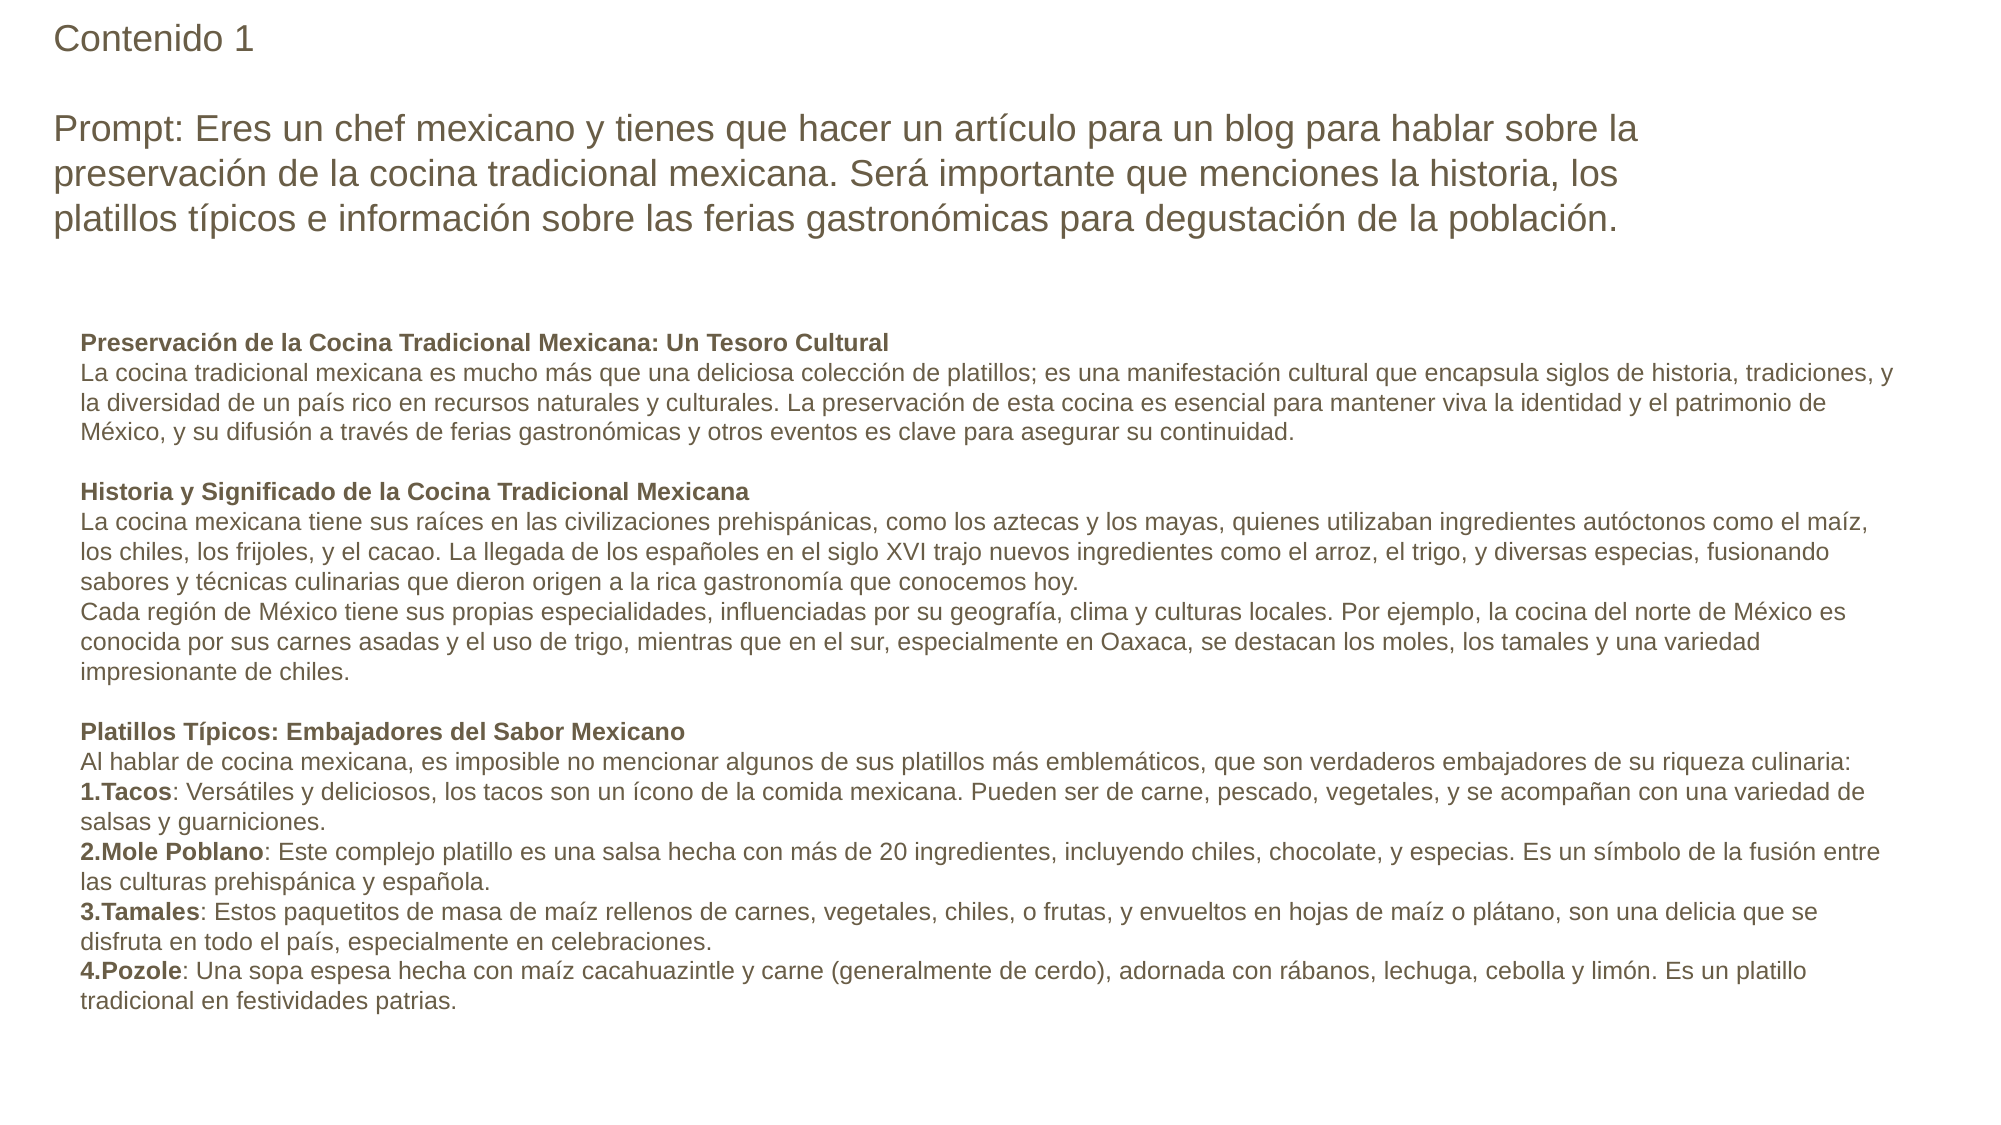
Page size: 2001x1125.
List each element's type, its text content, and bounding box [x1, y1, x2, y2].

text_box Contenido 1 Prompt: Eres un chef mexicano y tienes que hacer un artículo para un blog para hablar sobre la preservación de la cocina tradicional mexicana. Será importante que menciones la historia, los platillos típicos e información sobre las ferias gastronómicas para degustación de la población. [38, 6, 1702, 247]
text_box Preservación de la Cocina Tradicional Mexicana: Un Tesoro Cultural La cocina tradicional mexicana es mucho más que una deliciosa colección de platillos; es una manifestación cultural que encapsula siglos de historia, tradiciones, y la diversidad de un país rico en recursos naturales y culturales. La preservación de esta cocina es esencial para mantener viva la identidad y el patrimonio de México, y su difusión a través de ferias gastronómicas y otros eventos es clave para asegurar su continuidad. Historia y Significado de la Cocina Tradicional Mexicana La cocina mexicana tiene sus raíces en las civilizaciones prehispánicas, como los aztecas y los mayas, quienes utilizaban ingredientes autóctonos como el maíz, los chiles, los frijoles, y el cacao. La llegada de los españoles en el siglo XVI trajo nuevos ingredientes como el arroz, el trigo, y diversas especias, fusionando sabores y técnicas culinarias que dieron origen a la rica gastronomía que conocemos hoy. Cada región de México tiene sus propias especialidades, influenciadas por su geografía, clima y culturas locales. Por ejemplo, la cocina del norte de México es conocida por sus carnes asadas y el uso de trigo, mientras que en el sur, especialmente en Oaxaca, se destacan los moles, los tamales y una variedad impresionante de chiles. Platillos Típicos: Embajadores del Sabor Mexicano Al hablar de cocina mexicana, es imposible no mencionar algunos de sus platillos más emblemáticos, que son verdaderos embajadores de su riqueza culinaria: Tacos: Versátiles y deliciosos, los tacos son un ícono de la comida mexicana. Pueden ser de carne, pescado, vegetales, y se acompañan con una variedad de salsas y guarniciones. Mole Poblano: Este complejo platillo es una salsa hecha con más de 20 ingredientes, incluyendo chiles, chocolate, y especias. Es un símbolo de la fusión entre las culturas prehispánica y española. Tamales: Estos paquetitos de masa de maíz rellenos de carnes, vegetales, chiles, o frutas, y envueltos en hojas de maíz o plátano, son una delicia que se disfruta en todo el país, especialmente en celebraciones. Pozole: Una sopa espesa hecha con maíz cacahuazintle y carne (generalmente de cerdo), adornada con rábanos, lechuga, cebolla y limón. Es un platillo tradicional en festividades patrias. [65, 318, 1915, 1023]
